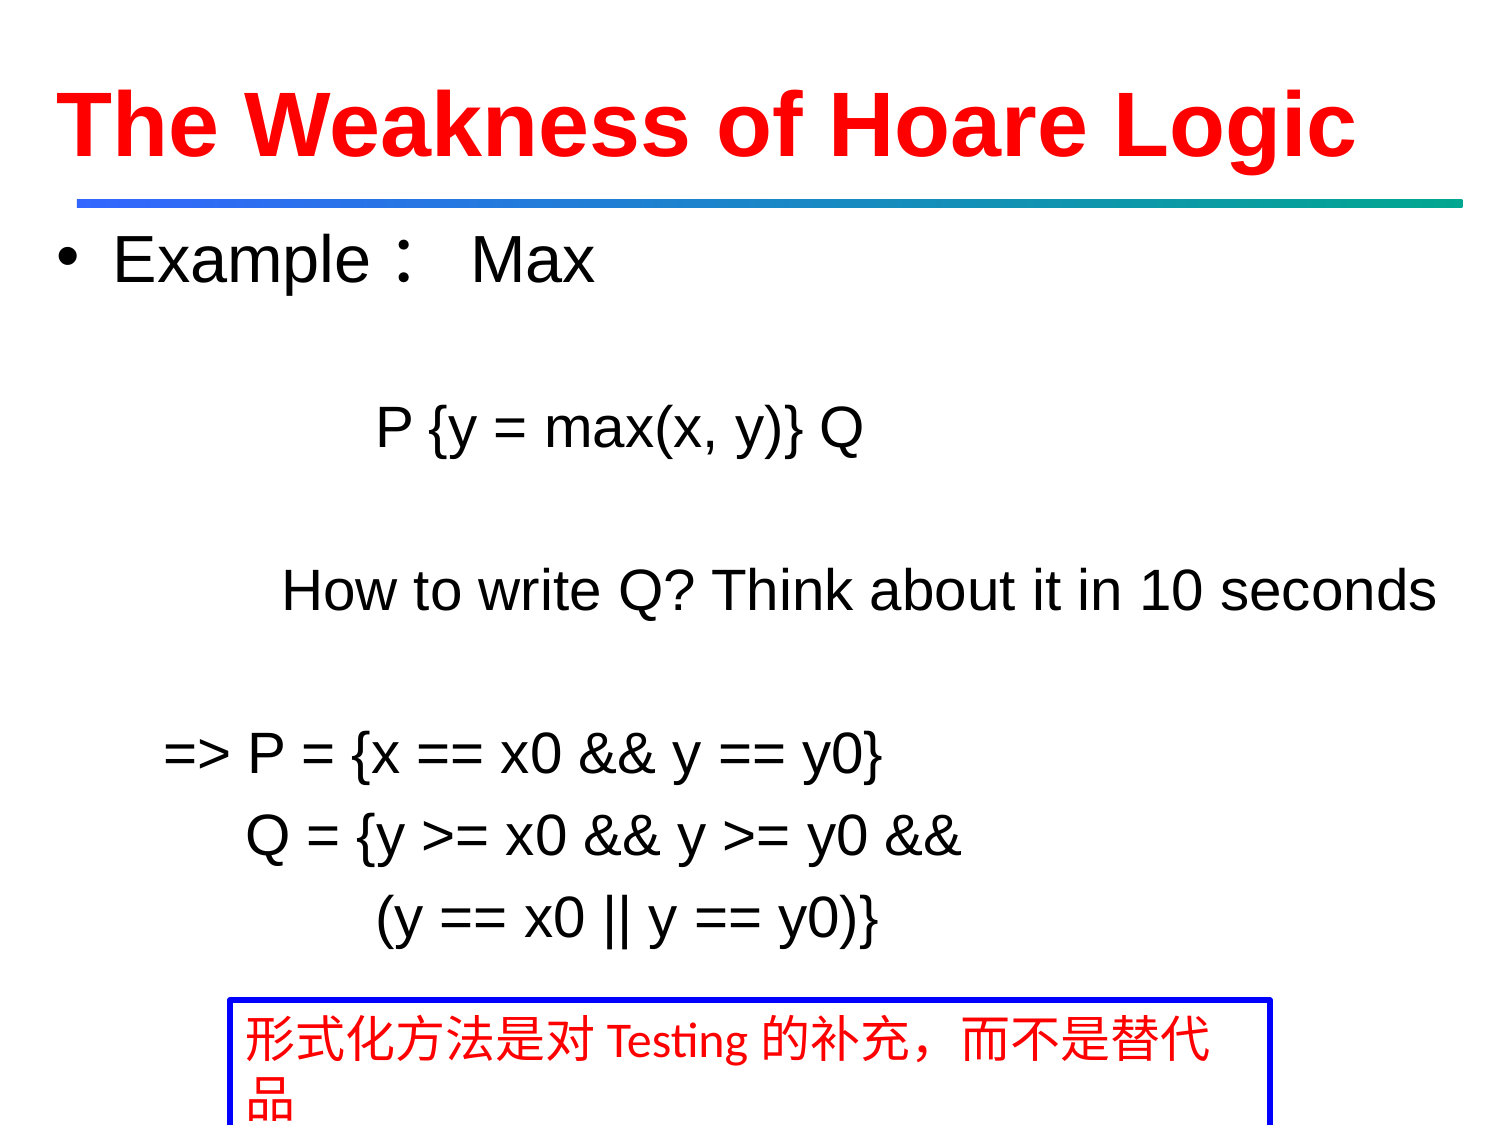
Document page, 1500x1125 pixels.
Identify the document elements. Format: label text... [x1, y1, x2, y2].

text_box 形式化方法是对Testing的补充，而不是替代品 [230, 1000, 1270, 1125]
title The Weakness of Hoare Logic [41, 31, 1459, 208]
list Example：Max P {y = max(x, y)} Q How to write Q? Think about it in 10 seconds => P = {x == x0 && y == y0} Q = {y >= x0 && y >= y0 && (y == x0 || y == y0)} [41, 208, 1459, 1094]
